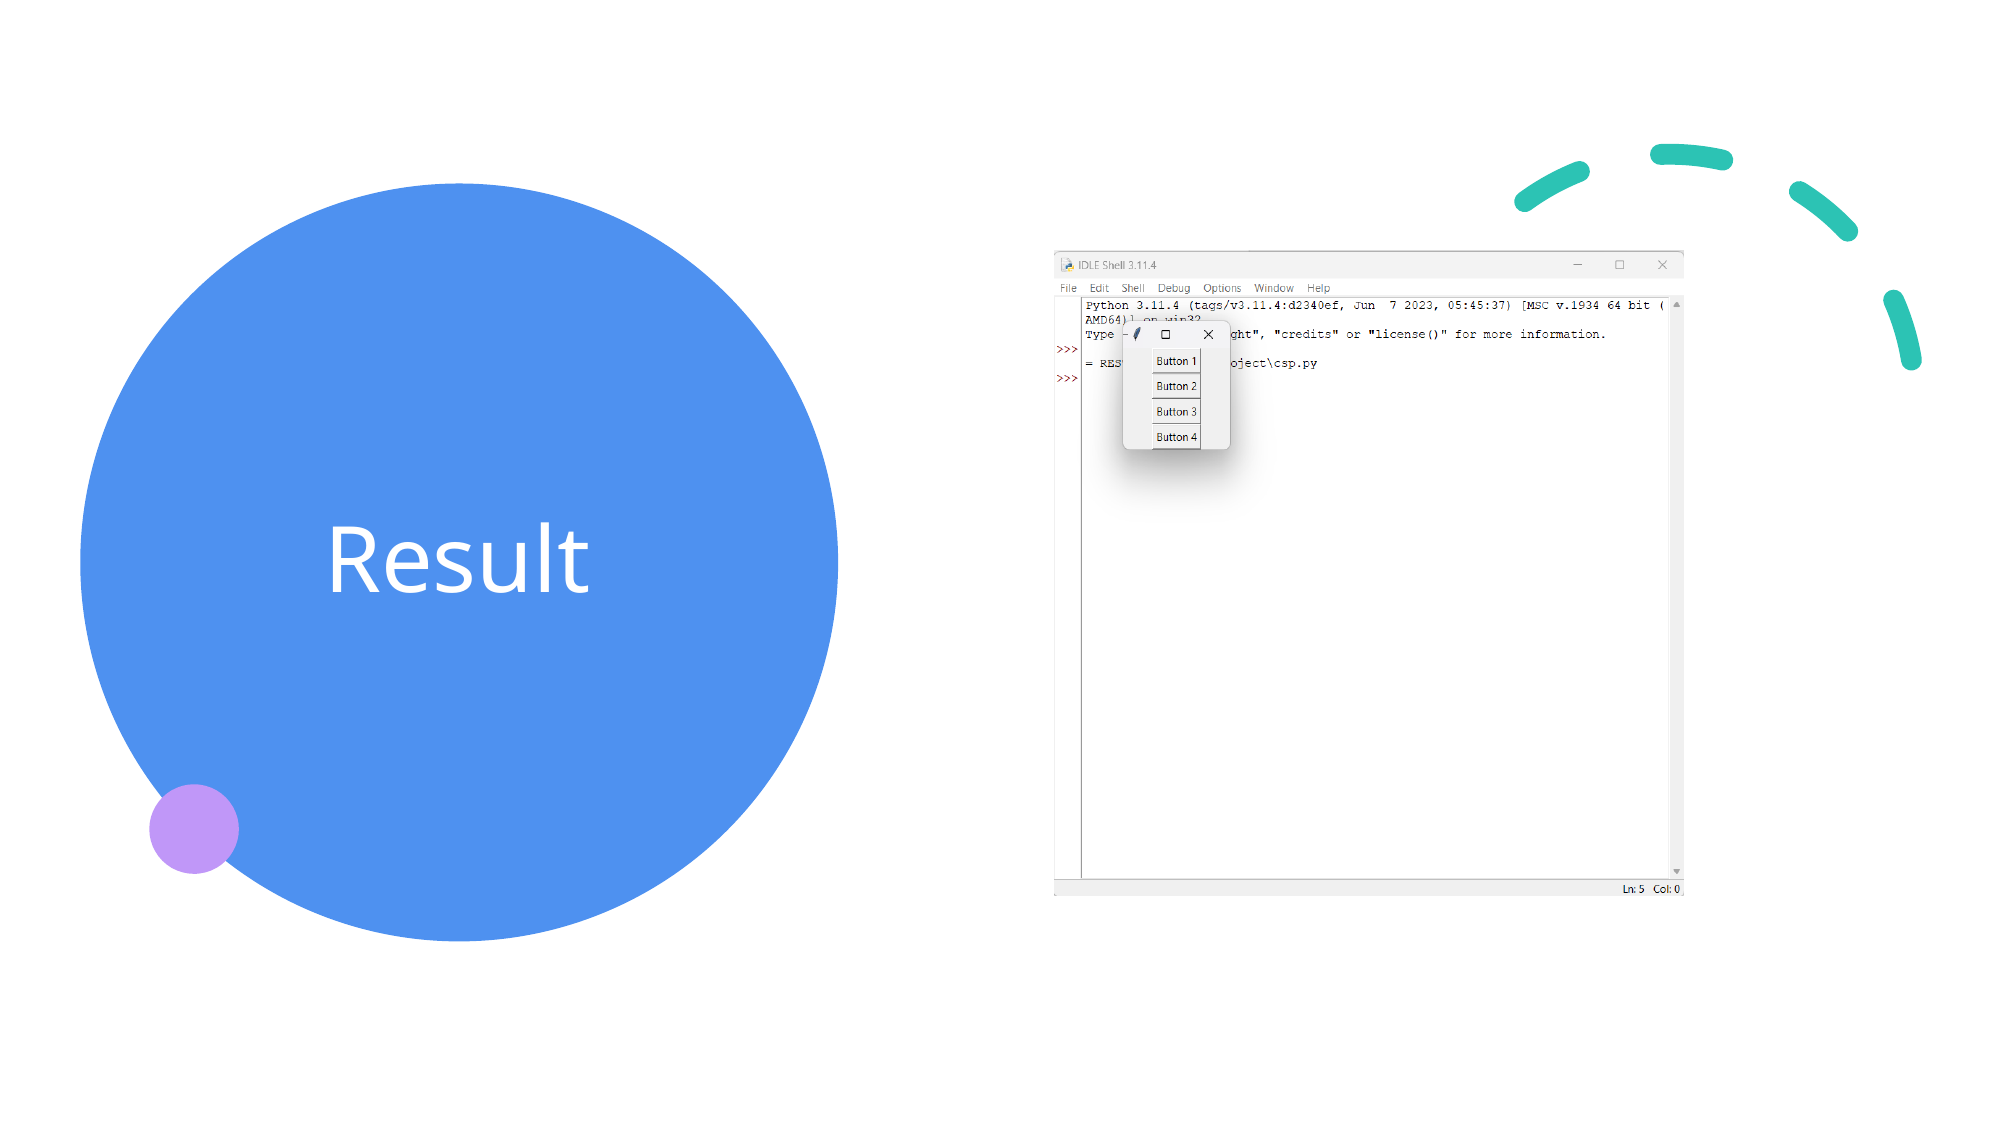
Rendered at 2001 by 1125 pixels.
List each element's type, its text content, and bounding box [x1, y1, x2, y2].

title Result [191, 229, 723, 897]
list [1054, 250, 1684, 896]
